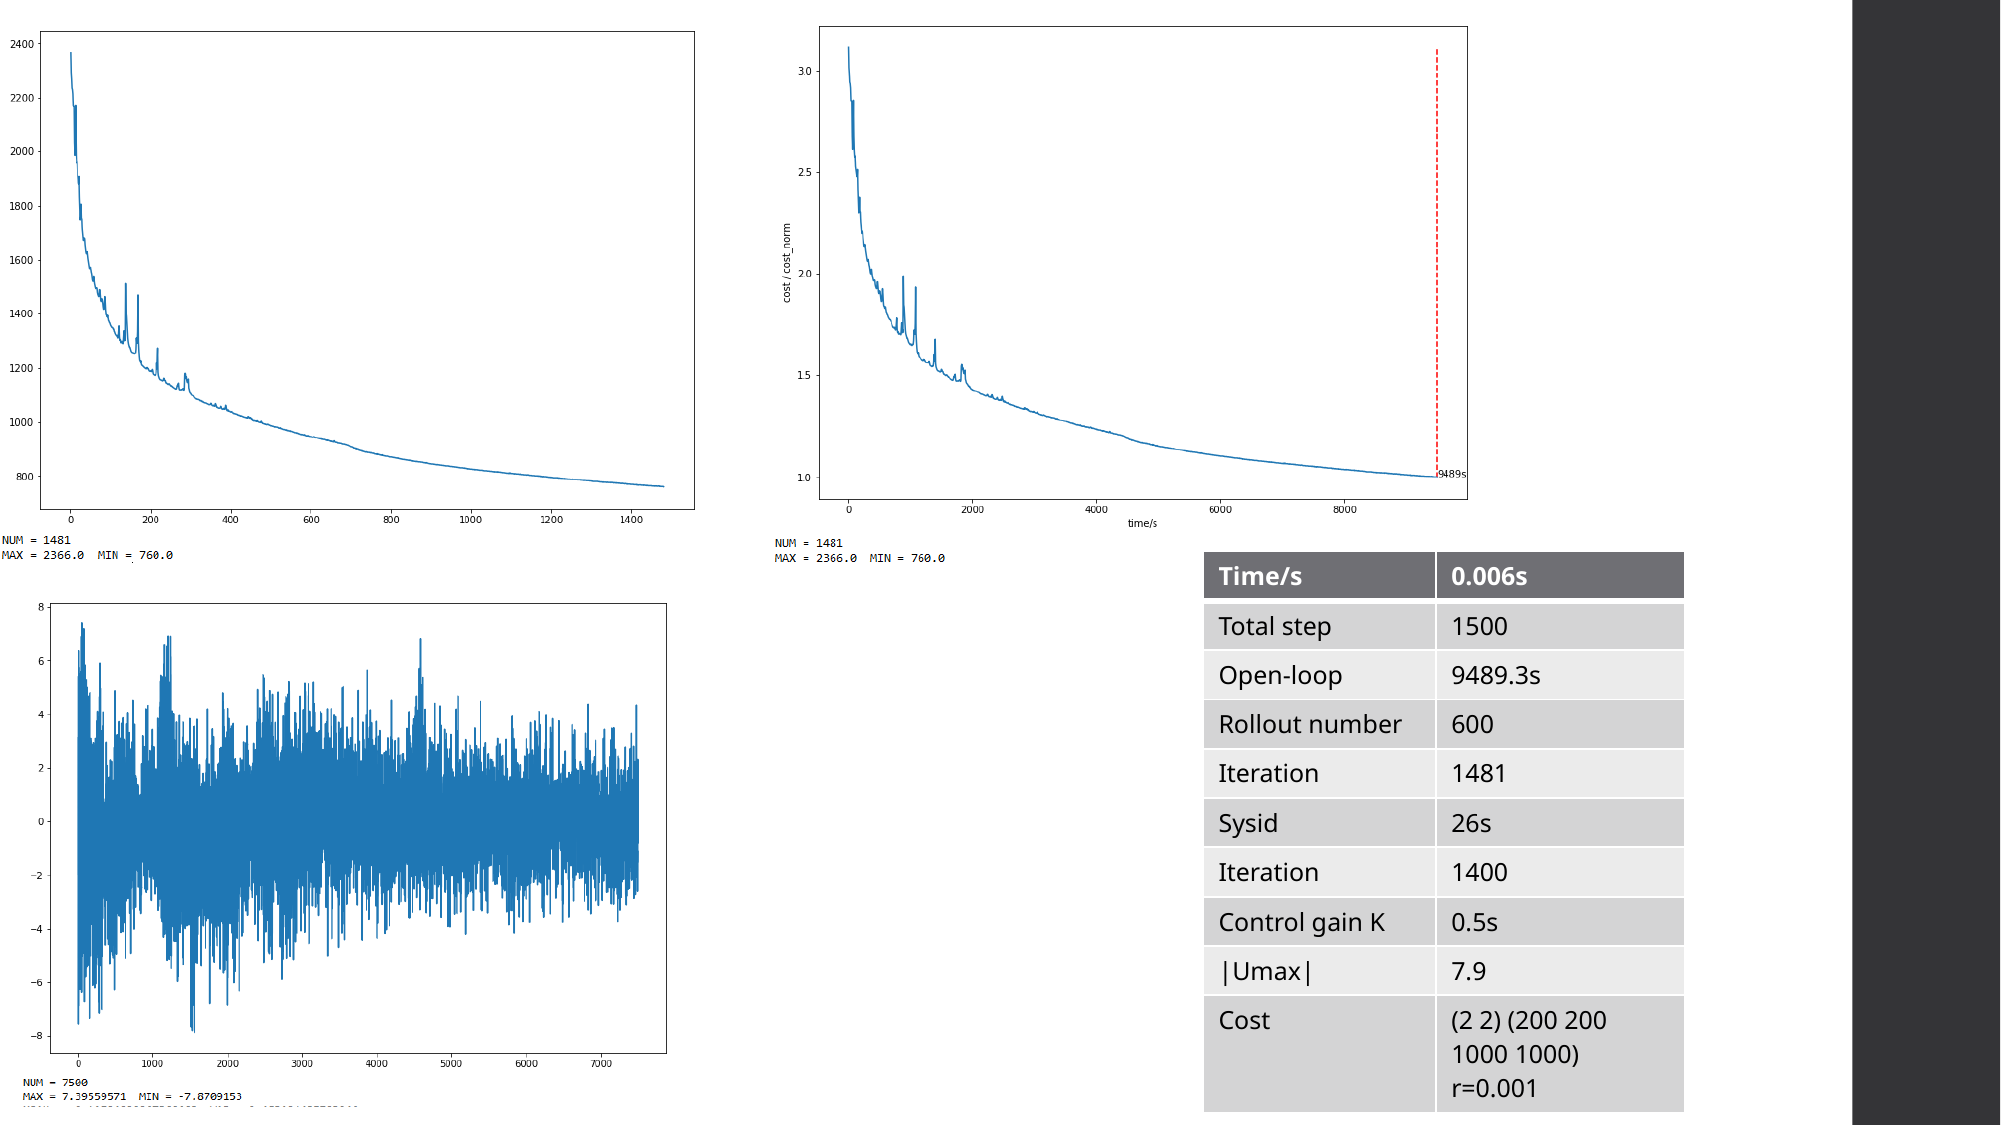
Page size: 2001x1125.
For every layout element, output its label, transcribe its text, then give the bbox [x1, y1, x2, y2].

table_cell 1400 [1437, 848, 1684, 896]
table_cell Iteration [1204, 848, 1435, 896]
table_cell Rollout number [1204, 700, 1435, 748]
table_cell Total step [1204, 604, 1435, 649]
table_cell (2 2) (200 200 1000 1000) r=0.001 [1437, 996, 1684, 1112]
table_cell Sysid [1204, 799, 1435, 846]
table_cell 26s [1437, 799, 1684, 846]
table_cell 600 [1437, 700, 1684, 748]
picture [22, 587, 677, 1107]
table_cell 7.9 [1437, 947, 1684, 994]
picture [0, 18, 700, 563]
table_cell 1500 [1437, 604, 1684, 649]
table_cell Iteration [1204, 750, 1435, 797]
table_cell 1481 [1437, 750, 1684, 797]
table_cell Open-loop [1204, 651, 1435, 699]
table_header 0.006s [1437, 552, 1684, 598]
picture [774, 18, 1475, 565]
table_cell 0.5s [1437, 898, 1684, 945]
table_cell |Umax| [1204, 947, 1435, 994]
table_cell Control gain K [1204, 898, 1435, 945]
table_cell 9489.3s [1437, 651, 1684, 699]
table_header Time/s [1204, 575, 1435, 598]
table_cell Cost [1204, 996, 1435, 1112]
